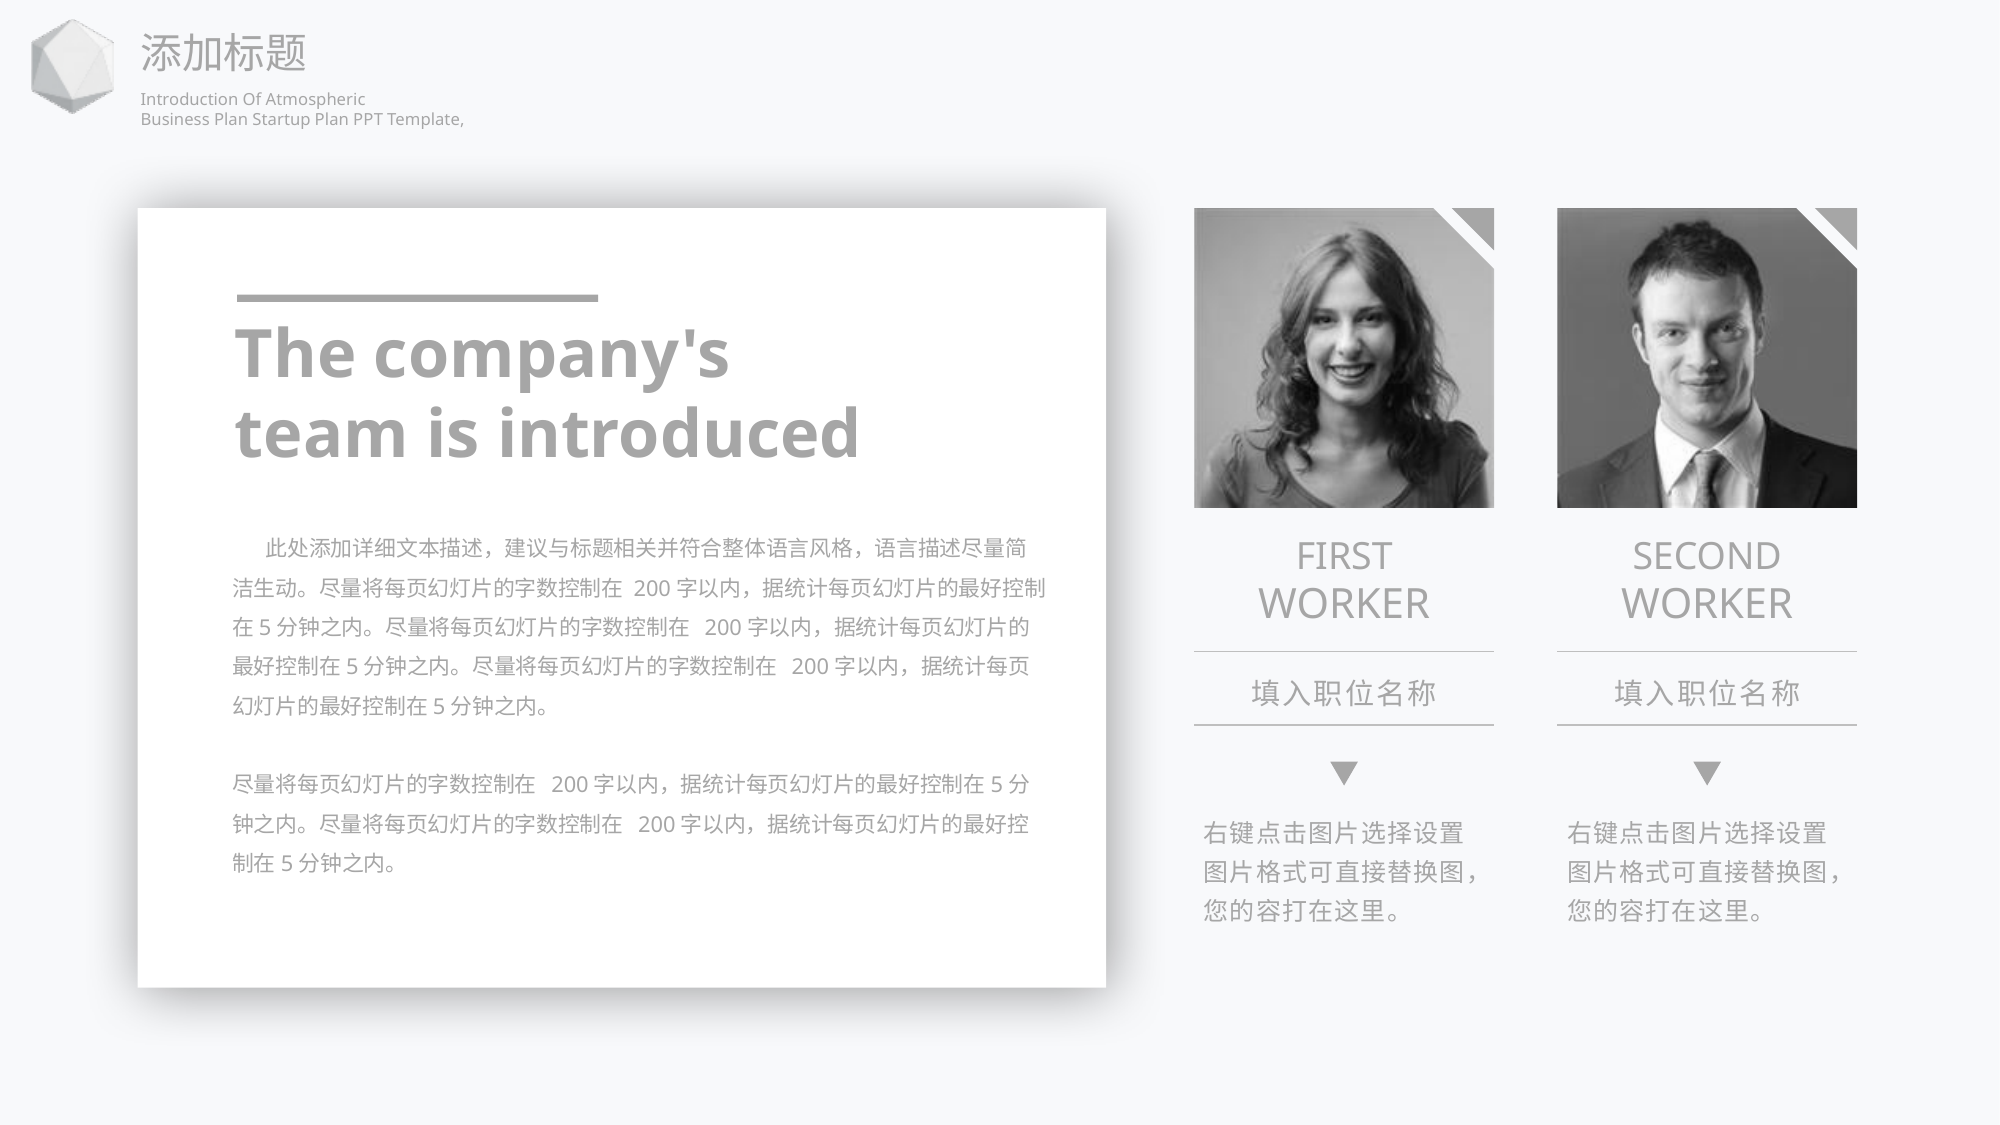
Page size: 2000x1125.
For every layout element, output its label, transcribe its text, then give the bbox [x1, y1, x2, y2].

text_box SECOND WORKER [1577, 524, 1838, 635]
text_box [1328, 759, 1360, 788]
text_box 右键点击图片选择设置图片格式可直接替换图，您的容打在这里。 [1189, 800, 1500, 933]
text_box FIRST WORKER [1214, 524, 1475, 635]
text_box 填入职位名称 [1214, 661, 1474, 718]
text_box 右键点击图片选择设置图片格式可直接替换图，您的容打在这里。 [1552, 800, 1863, 933]
text_box Introduction Of Atmospheric Business Plan Startup Plan PPT Template, [125, 78, 563, 140]
text_box The company's team is introduced [220, 303, 929, 478]
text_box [1557, 207, 1858, 509]
text_box [235, 292, 600, 303]
text_box 填入职位名称 [1577, 661, 1837, 718]
text_box 添加标题 [125, 19, 422, 78]
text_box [1194, 207, 1495, 509]
text_box [135, 206, 1108, 990]
picture [30, 18, 115, 114]
text_box 此处添加详细文本描述，建议与标题相关并符合整体语言风格，语言描述尽量简洁生动。尽量将每页幻灯片的字数控制在 200字以内，据统计每页幻灯片的最好控制在5分钟之内。尽量将每页幻灯片的字数控制在 200字以内，据统计每页幻灯片的最好控制在5分钟之内。尽量将每页幻灯片的字数控制在 200字以内，据统计每页幻灯片的最好控制在5分钟之内。 尽量将每页幻灯片的字数控制在 200字以内，据统计每页幻灯片的最好控制在5分钟之内。尽量将每页幻灯片的字数控制在 200字以内，据统计每页幻灯片的最好控制在5分钟之内。 [232, 521, 1047, 835]
text_box [1691, 759, 1723, 788]
